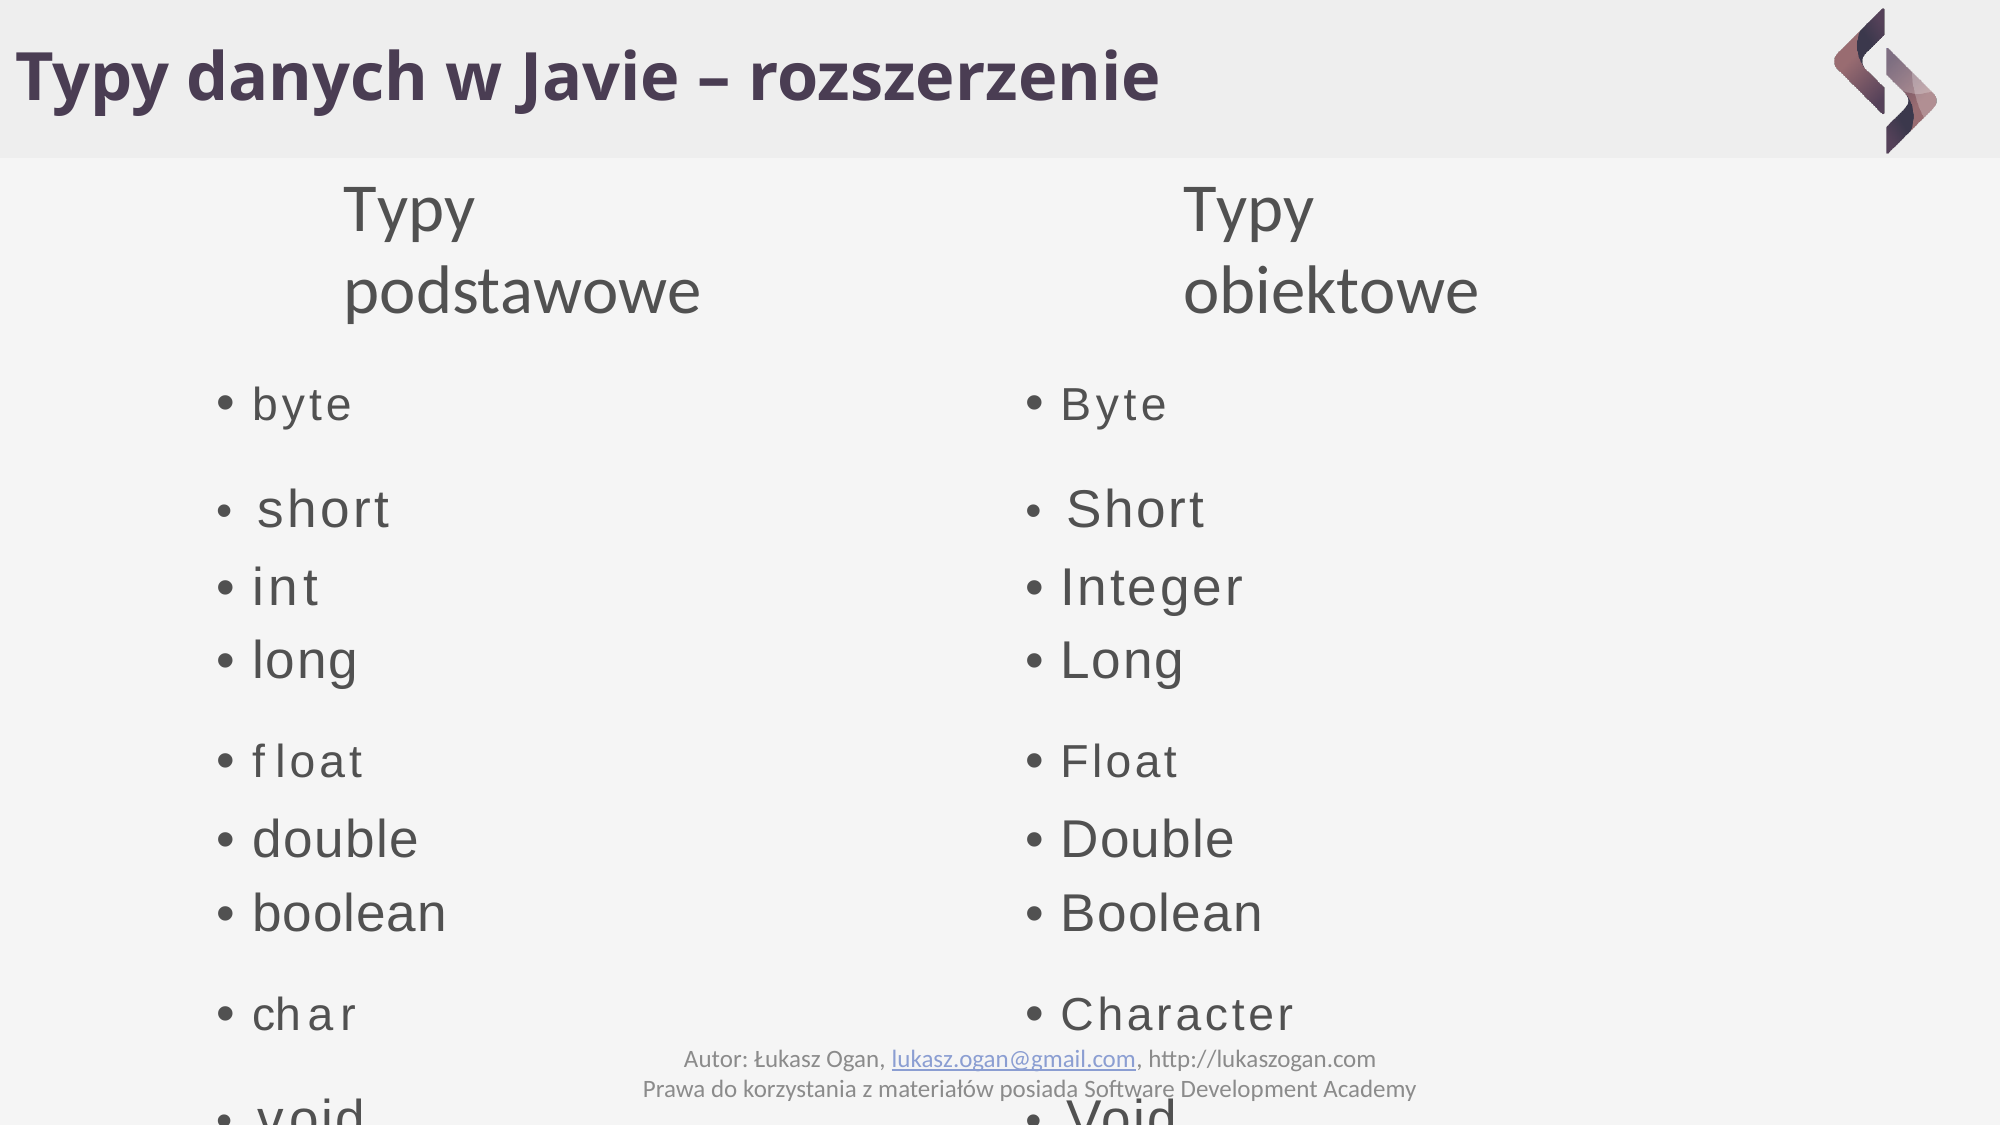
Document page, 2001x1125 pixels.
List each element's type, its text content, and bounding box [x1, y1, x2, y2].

text_box •byte •short •int •long •float •double •boolean •char •void [213, 341, 453, 1125]
footer Autor: Łukasz Ogan, lukasz.ogan@gmail.com, http://lukaszogan.com Prawa do korzystania z materiałów posiada Software Development Academy [556, 1042, 1505, 1103]
text_box Typy podstawowe [341, 162, 849, 328]
text_box Typy obiektowe [1181, 162, 1626, 328]
picture [1787, 0, 2001, 166]
text_box •Byte •Short •Integer •Long •Float •Double •Boolean •Character •Void [1023, 1103, 1322, 1125]
text_box •Byte •Short •Integer •Long •Float •Double •Boolean •Character •Void [1023, 341, 1322, 1042]
title Typy danych w Javie – rozszerzenie [0, 0, 1788, 158]
